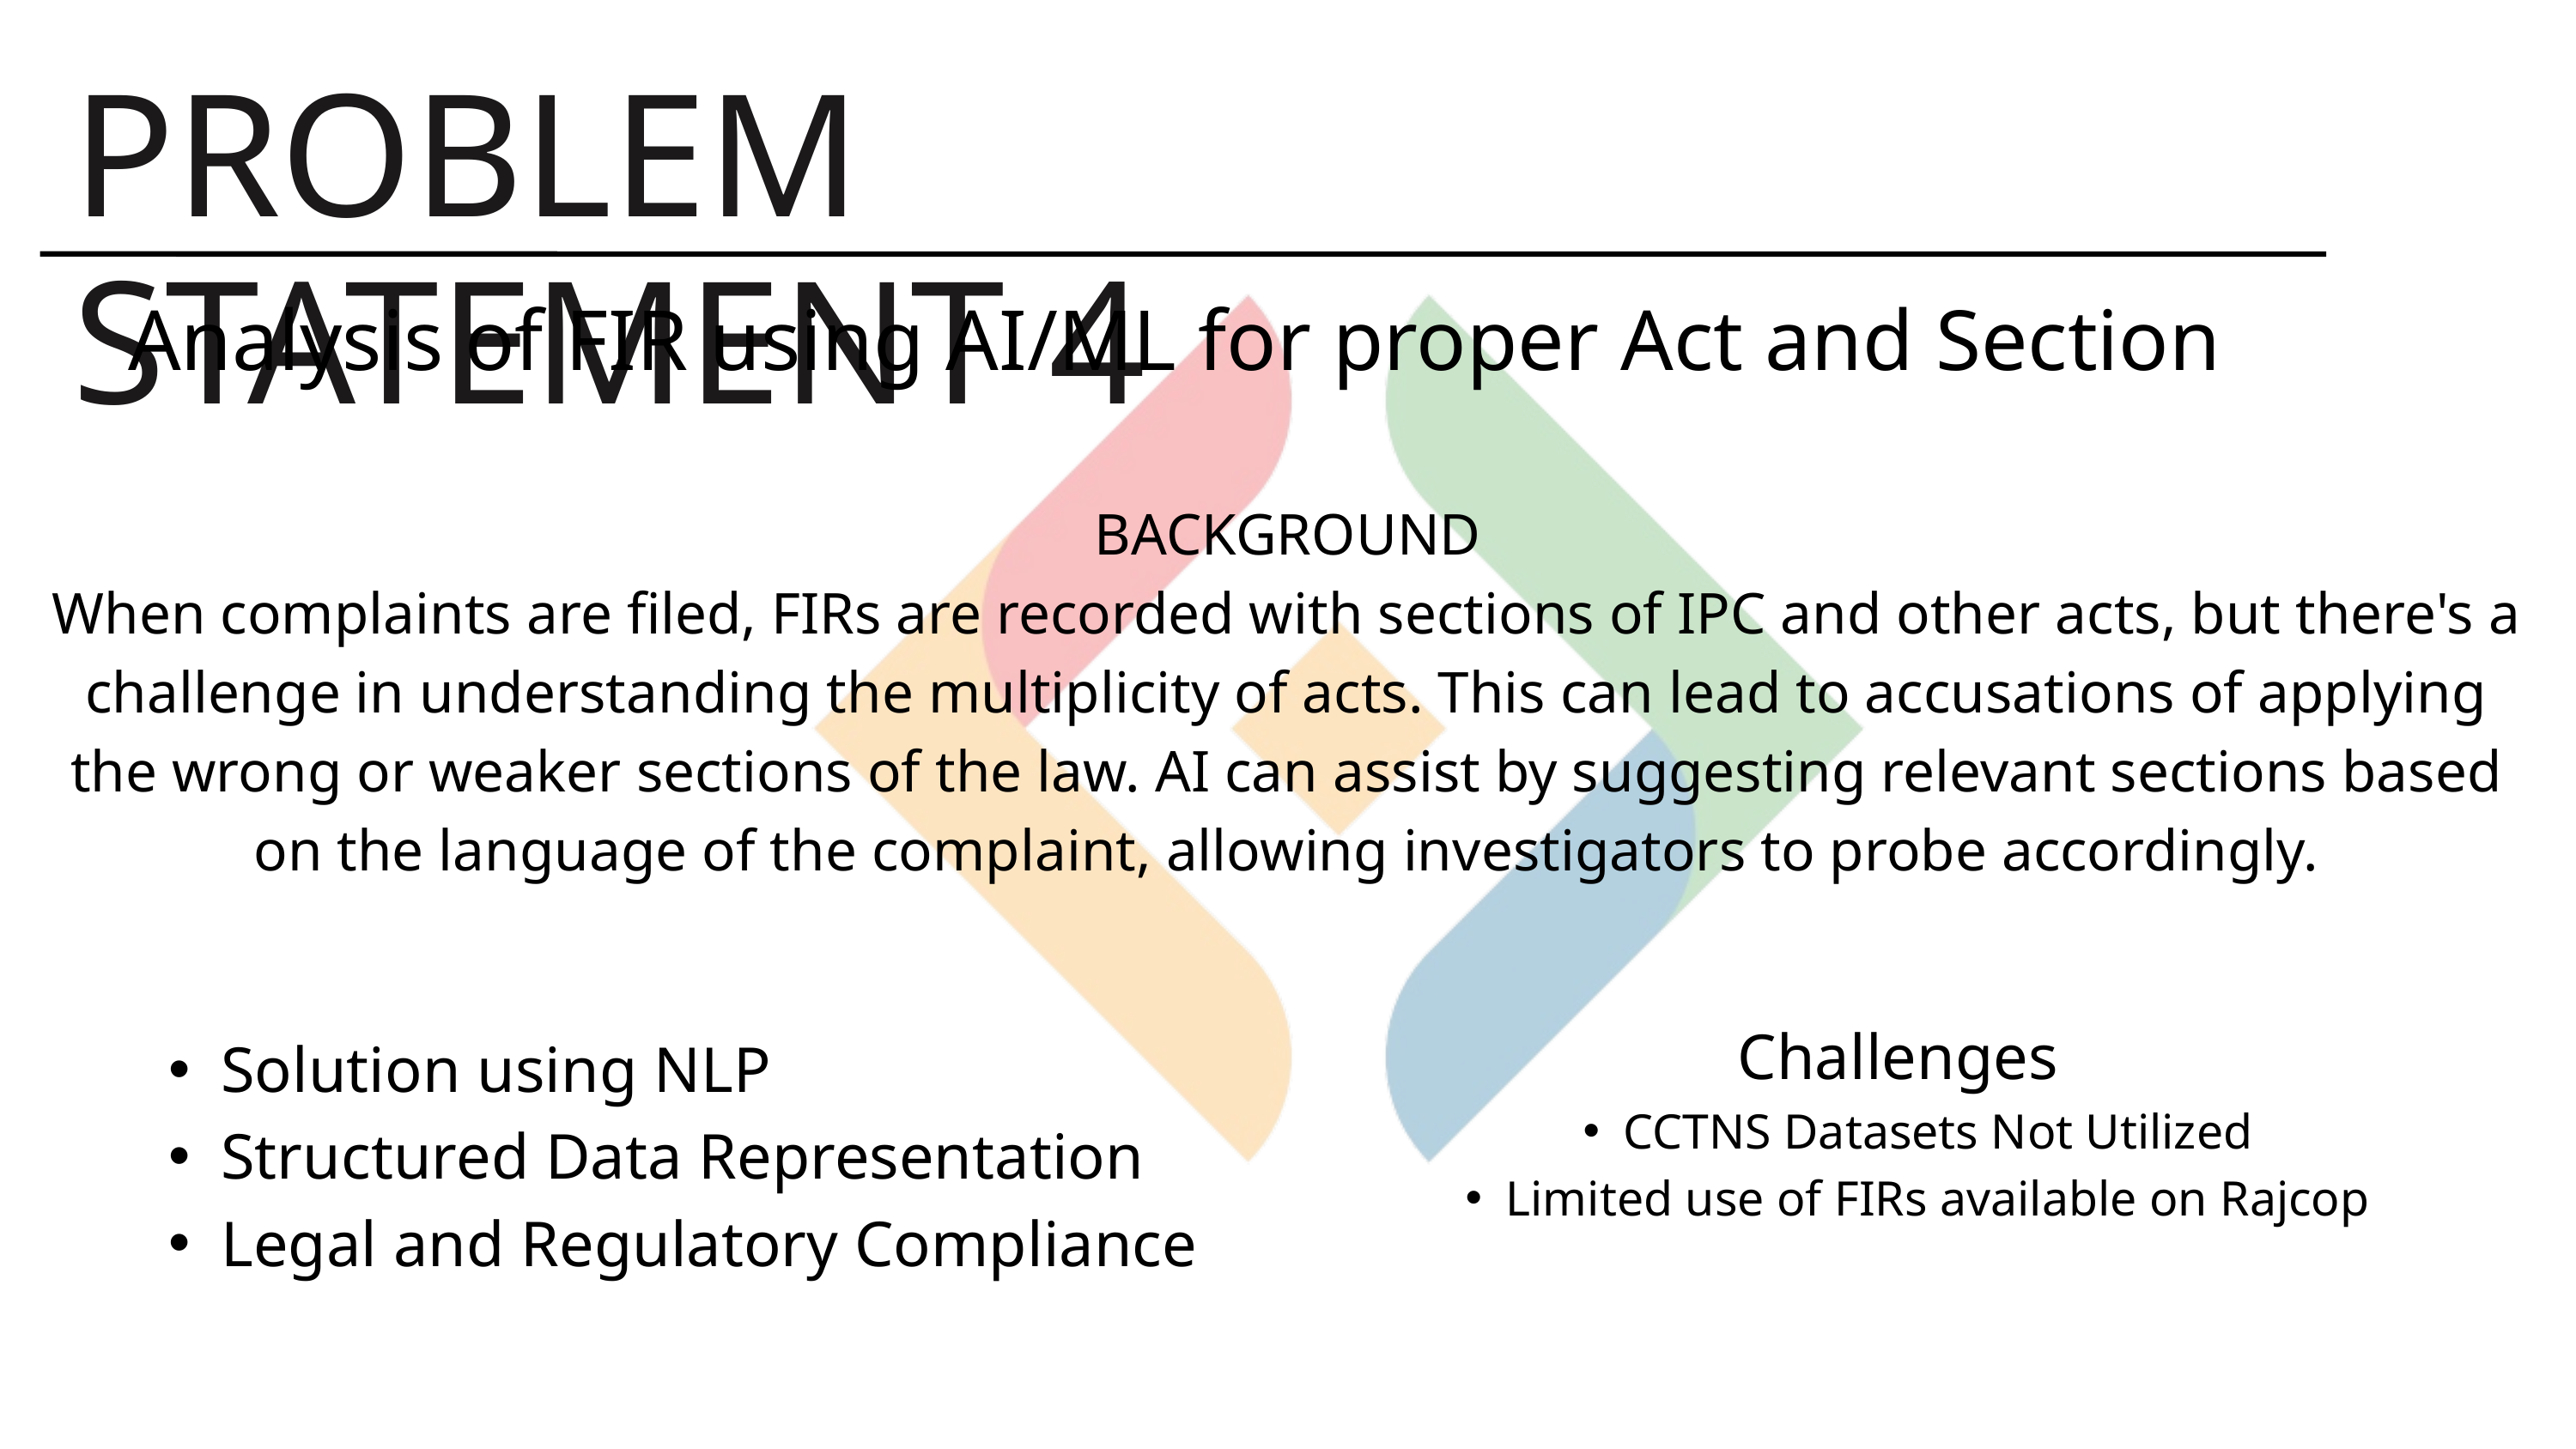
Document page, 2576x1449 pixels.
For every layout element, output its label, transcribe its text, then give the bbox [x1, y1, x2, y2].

text_box Solution using NLP Structured Data Representation Legal and Regulatory Compliance [115, 1018, 1235, 1279]
text_box [760, 882, 1925, 1167]
text_box Analysis of FIR using AI/ML for proper Act and Section [0, 270, 2391, 387]
text_box [760, 387, 1925, 487]
text_box BACKGROUND When complaints are filed, FIRs are recorded with sections of IPC and other acts, but there's a challenge in understanding the multiplicity of acts. This can lead to accusations of applying the wrong or weaker sections of the law. AI can assist by suggesting relevant sections based on the language of the complaint, allowing investigators to probe accordingly. [42, 487, 2534, 882]
text_box Challenges CCTNS Datasets Not Utilized Limited use of FIRs available on Rajcop [1364, 1004, 2432, 1313]
text_box PROBLEM STATEMENT 4 [72, 387, 1317, 438]
text_box PROBLEM STATEMENT 4 [72, 64, 1317, 270]
